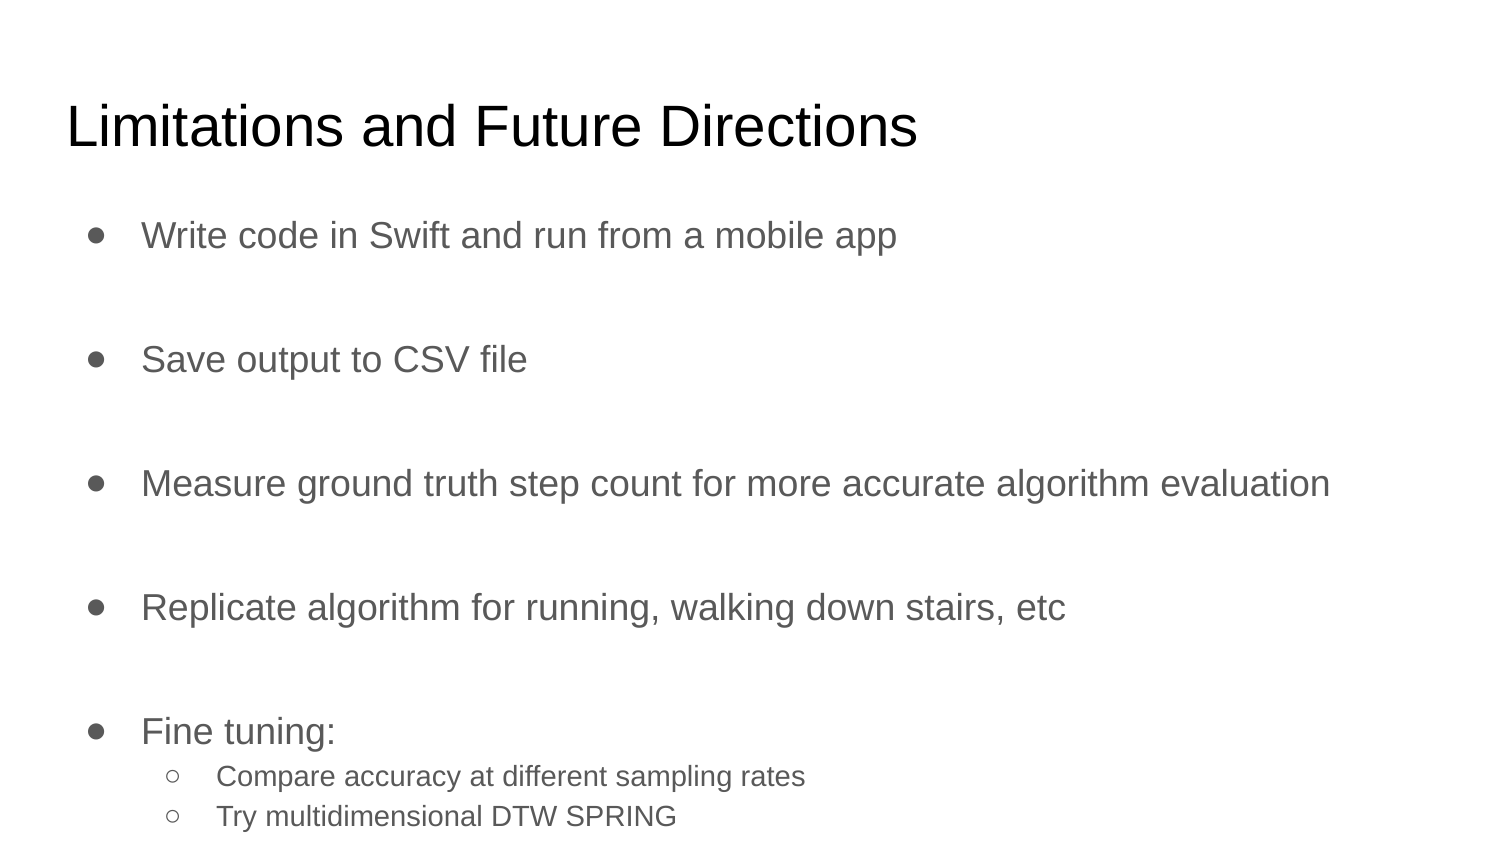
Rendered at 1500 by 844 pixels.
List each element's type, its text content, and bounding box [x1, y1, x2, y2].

list Write code in Swift and run from a mobile app Save output to CSV file Measure ground truth step count for more accurate algorithm evaluation Replicate algorithm for running, walking down stairs, etc Fine tuning: Compare accuracy at different sampling rates Try multidimensional DTW SPRING [51, 189, 1441, 750]
title Limitations and Future Directions [51, 72, 1449, 167]
